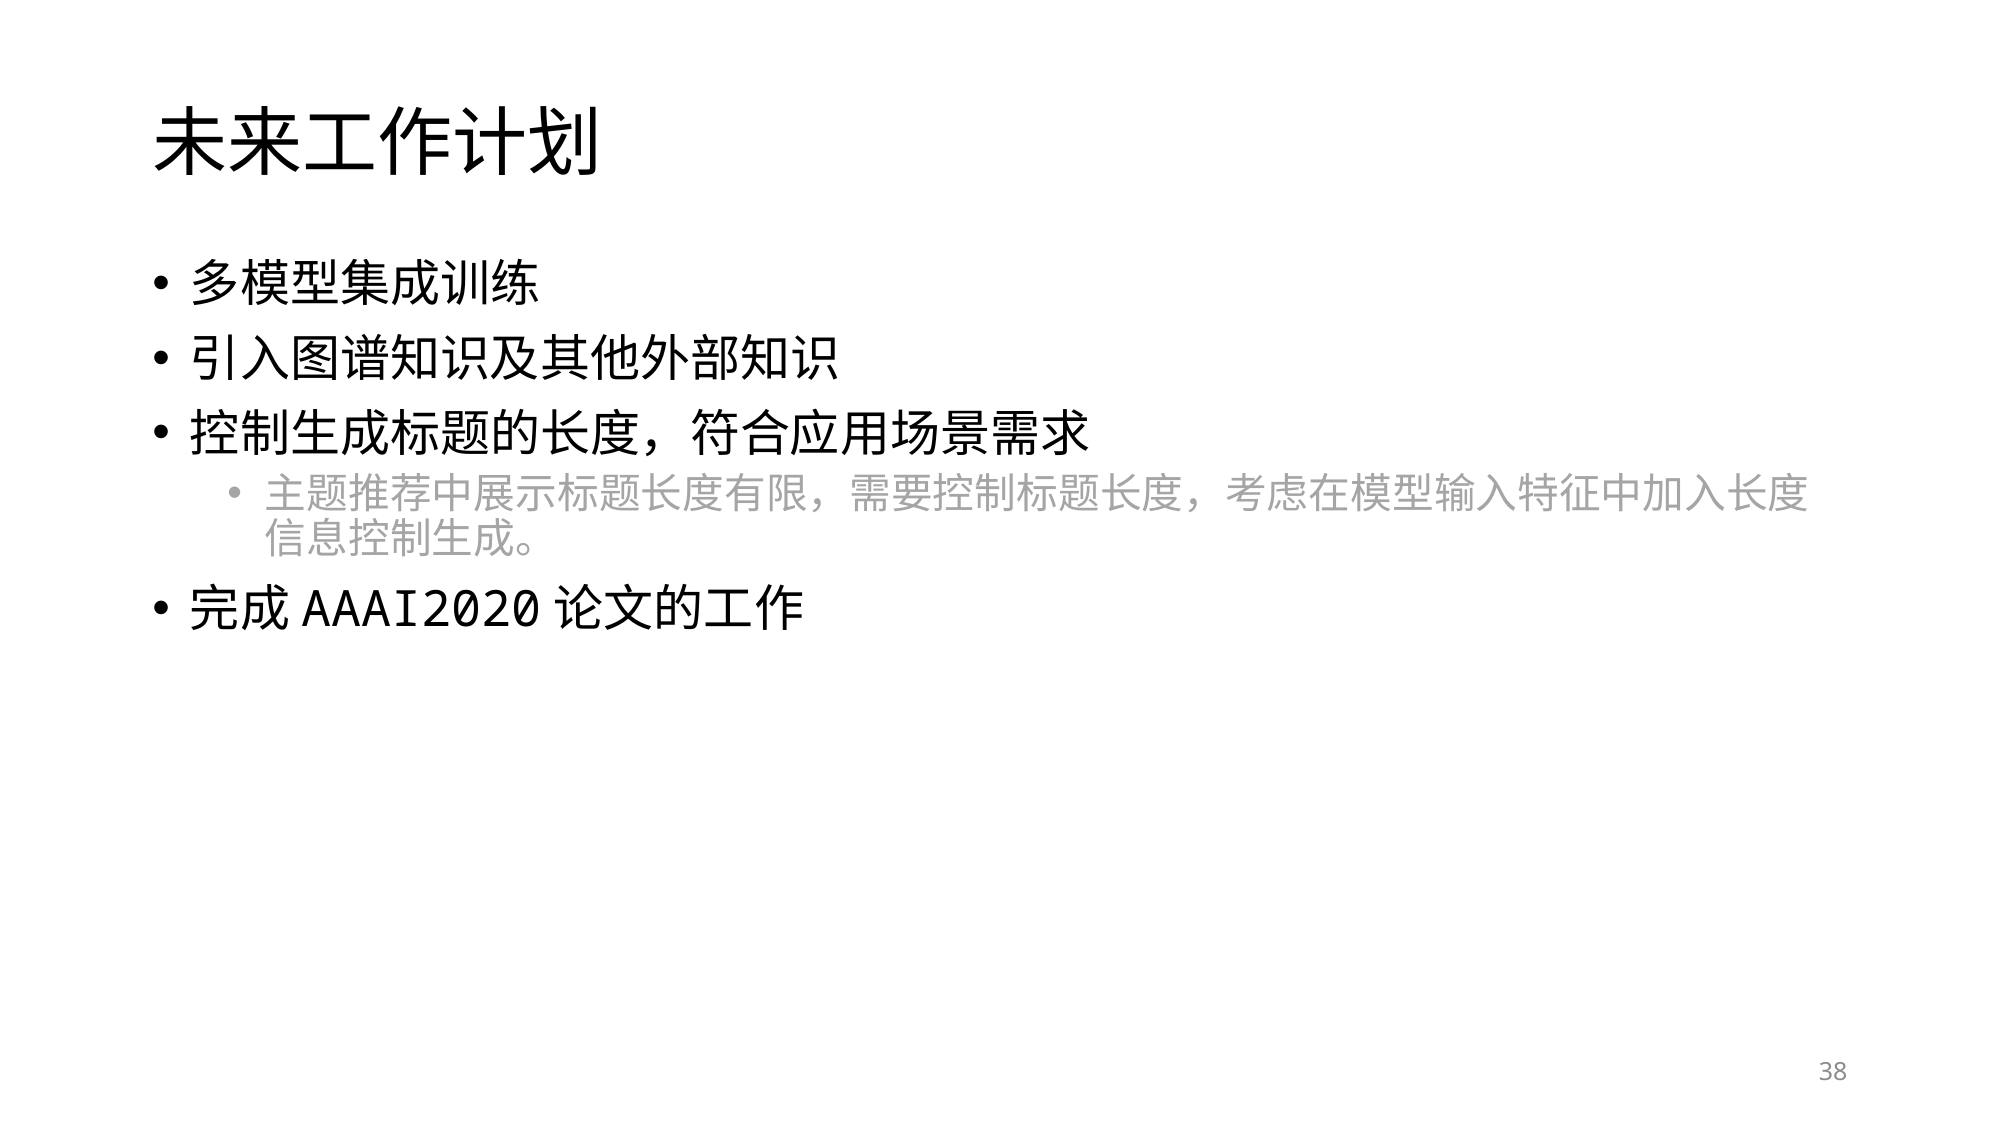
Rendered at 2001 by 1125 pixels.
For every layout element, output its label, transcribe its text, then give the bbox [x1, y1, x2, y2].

title 未来工作计划 [137, 59, 1863, 232]
slide_number 38 [1412, 1042, 1863, 1103]
list 多模型集成训练 引入图谱知识及其他外部知识 控制生成标题的长度，符合应用场景需求 主题推荐中展示标题长度有限，需要控制标题长度，考虑在模型输入特征中加入长度信息控制生成。 完成AAAI2020论文的工作 [137, 250, 1863, 1014]
